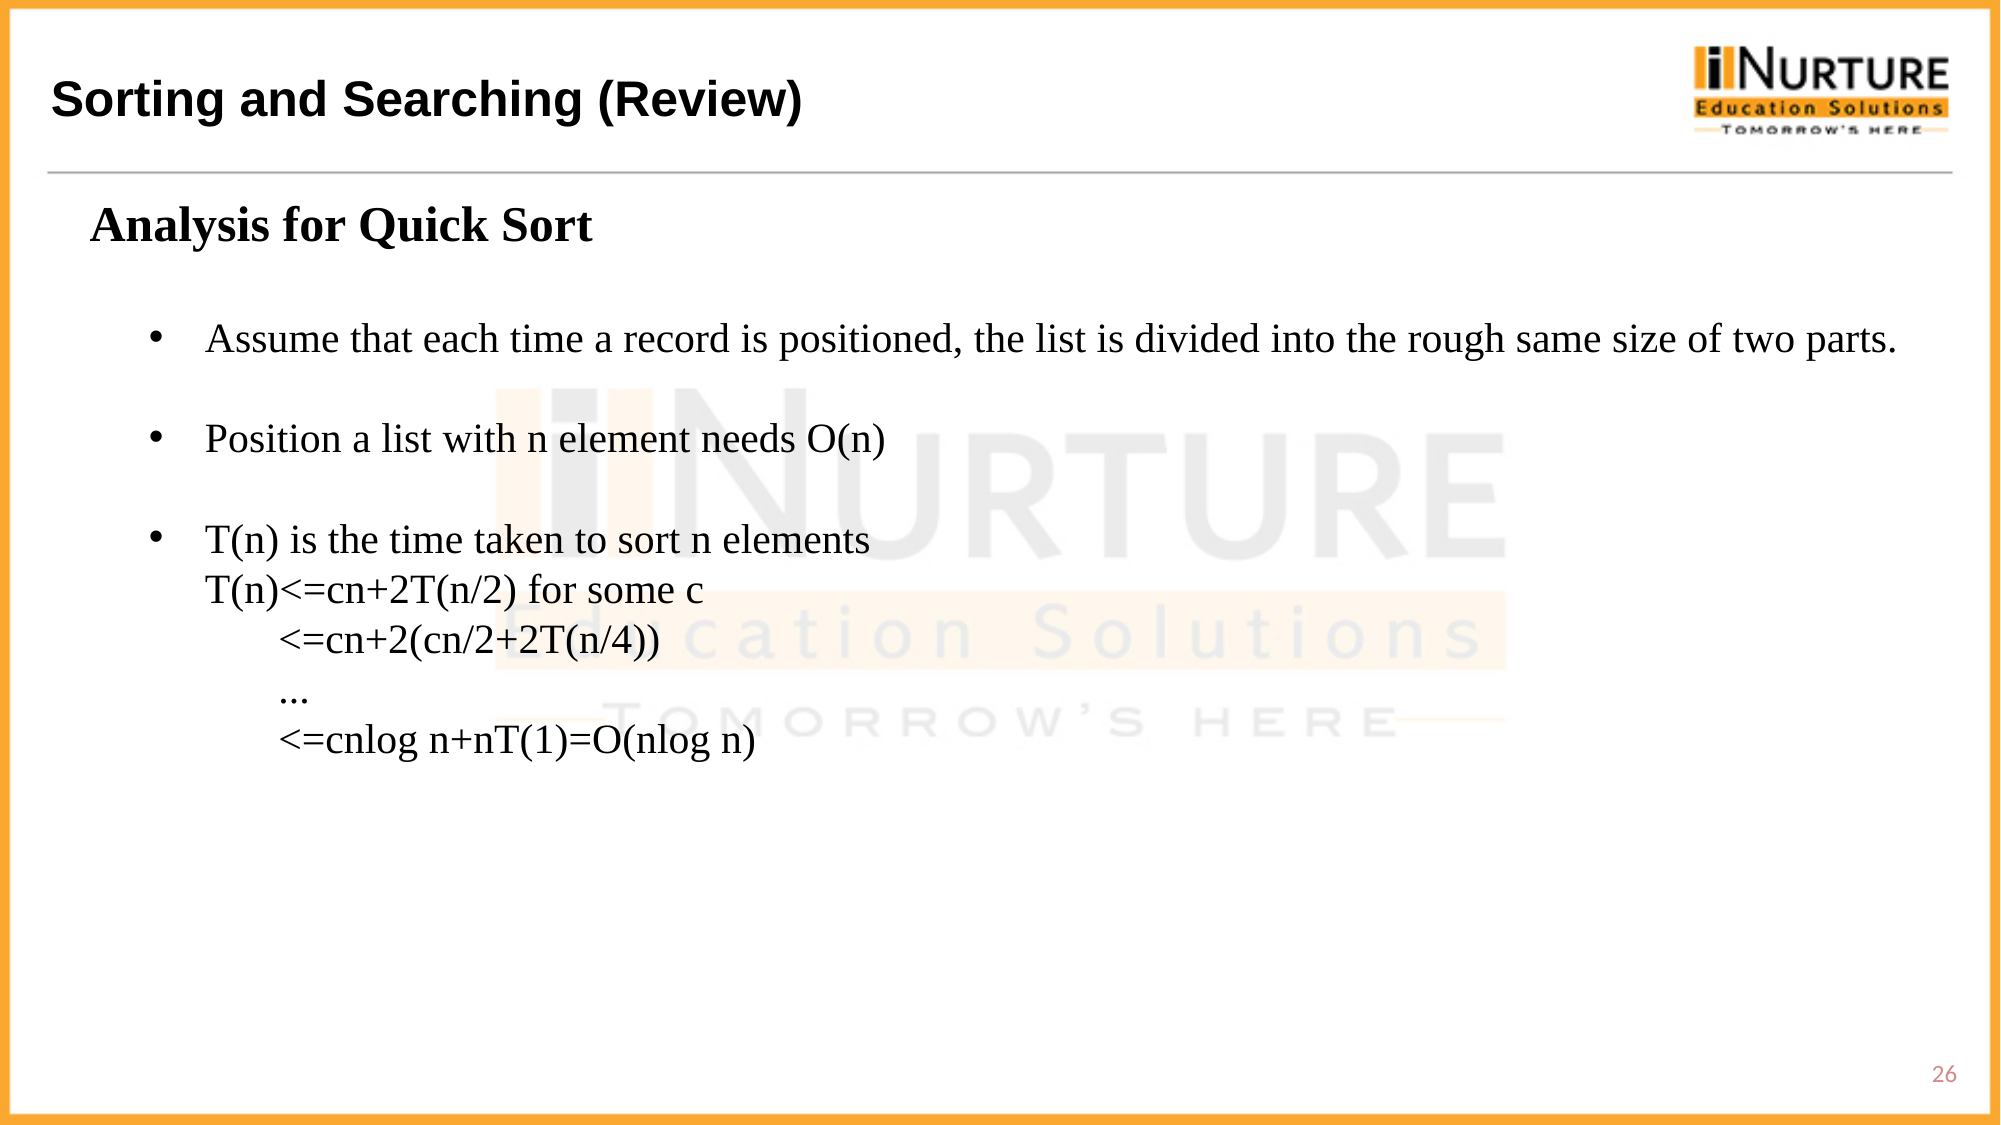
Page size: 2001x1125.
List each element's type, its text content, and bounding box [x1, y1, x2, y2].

slide_number 26 [1901, 1042, 1973, 1103]
text_box Sorting and Searching (Review) [33, 59, 1716, 134]
text_box Analysis for Quick Sort Assume that each time a record is positioned, the list is divided into the rough same size of two parts. Position a list with n element needs O(n) T(n) is the time taken to sort n elements T(n)<=cn+2T(n/2) for some c <=cn+2(cn/2+2T(n/4)) ... <=cnlog n+nT(1)=O(nlog n) [15, 183, 1955, 769]
picture [0, 0, 2001, 1125]
